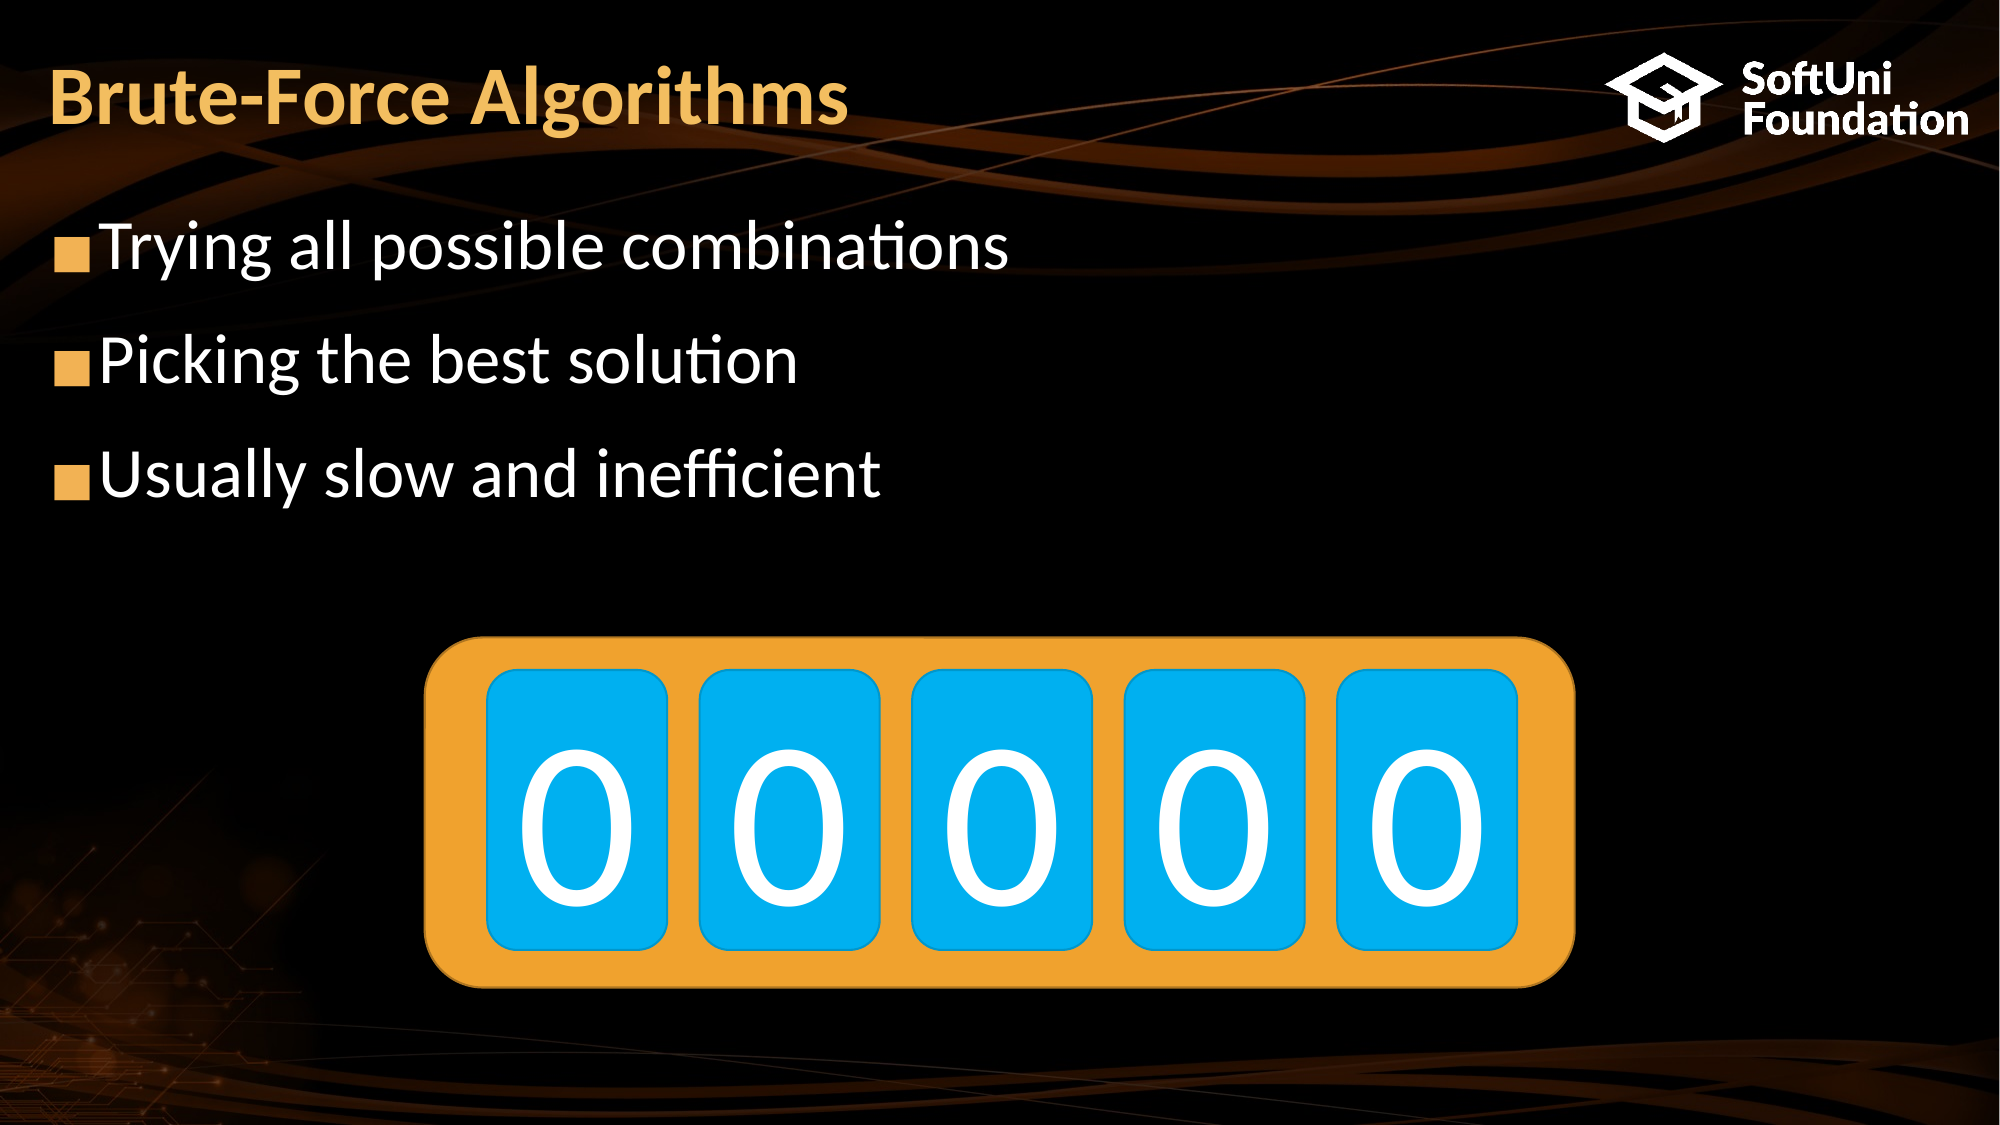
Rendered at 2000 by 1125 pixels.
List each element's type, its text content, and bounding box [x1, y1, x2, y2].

picture [0, 0, 2000, 1125]
text_box 0 [699, 669, 880, 950]
list Trying all possible combinations Picking the best solution Usually slow and inefficient [31, 188, 1968, 1103]
text_box 0 [1337, 669, 1518, 950]
text_box 0 [1124, 669, 1305, 950]
text_box 0 [487, 669, 668, 950]
text_box 0 [912, 669, 1093, 950]
text_box [424, 637, 1575, 988]
title Brute-Force Algorithms [30, 6, 1602, 189]
